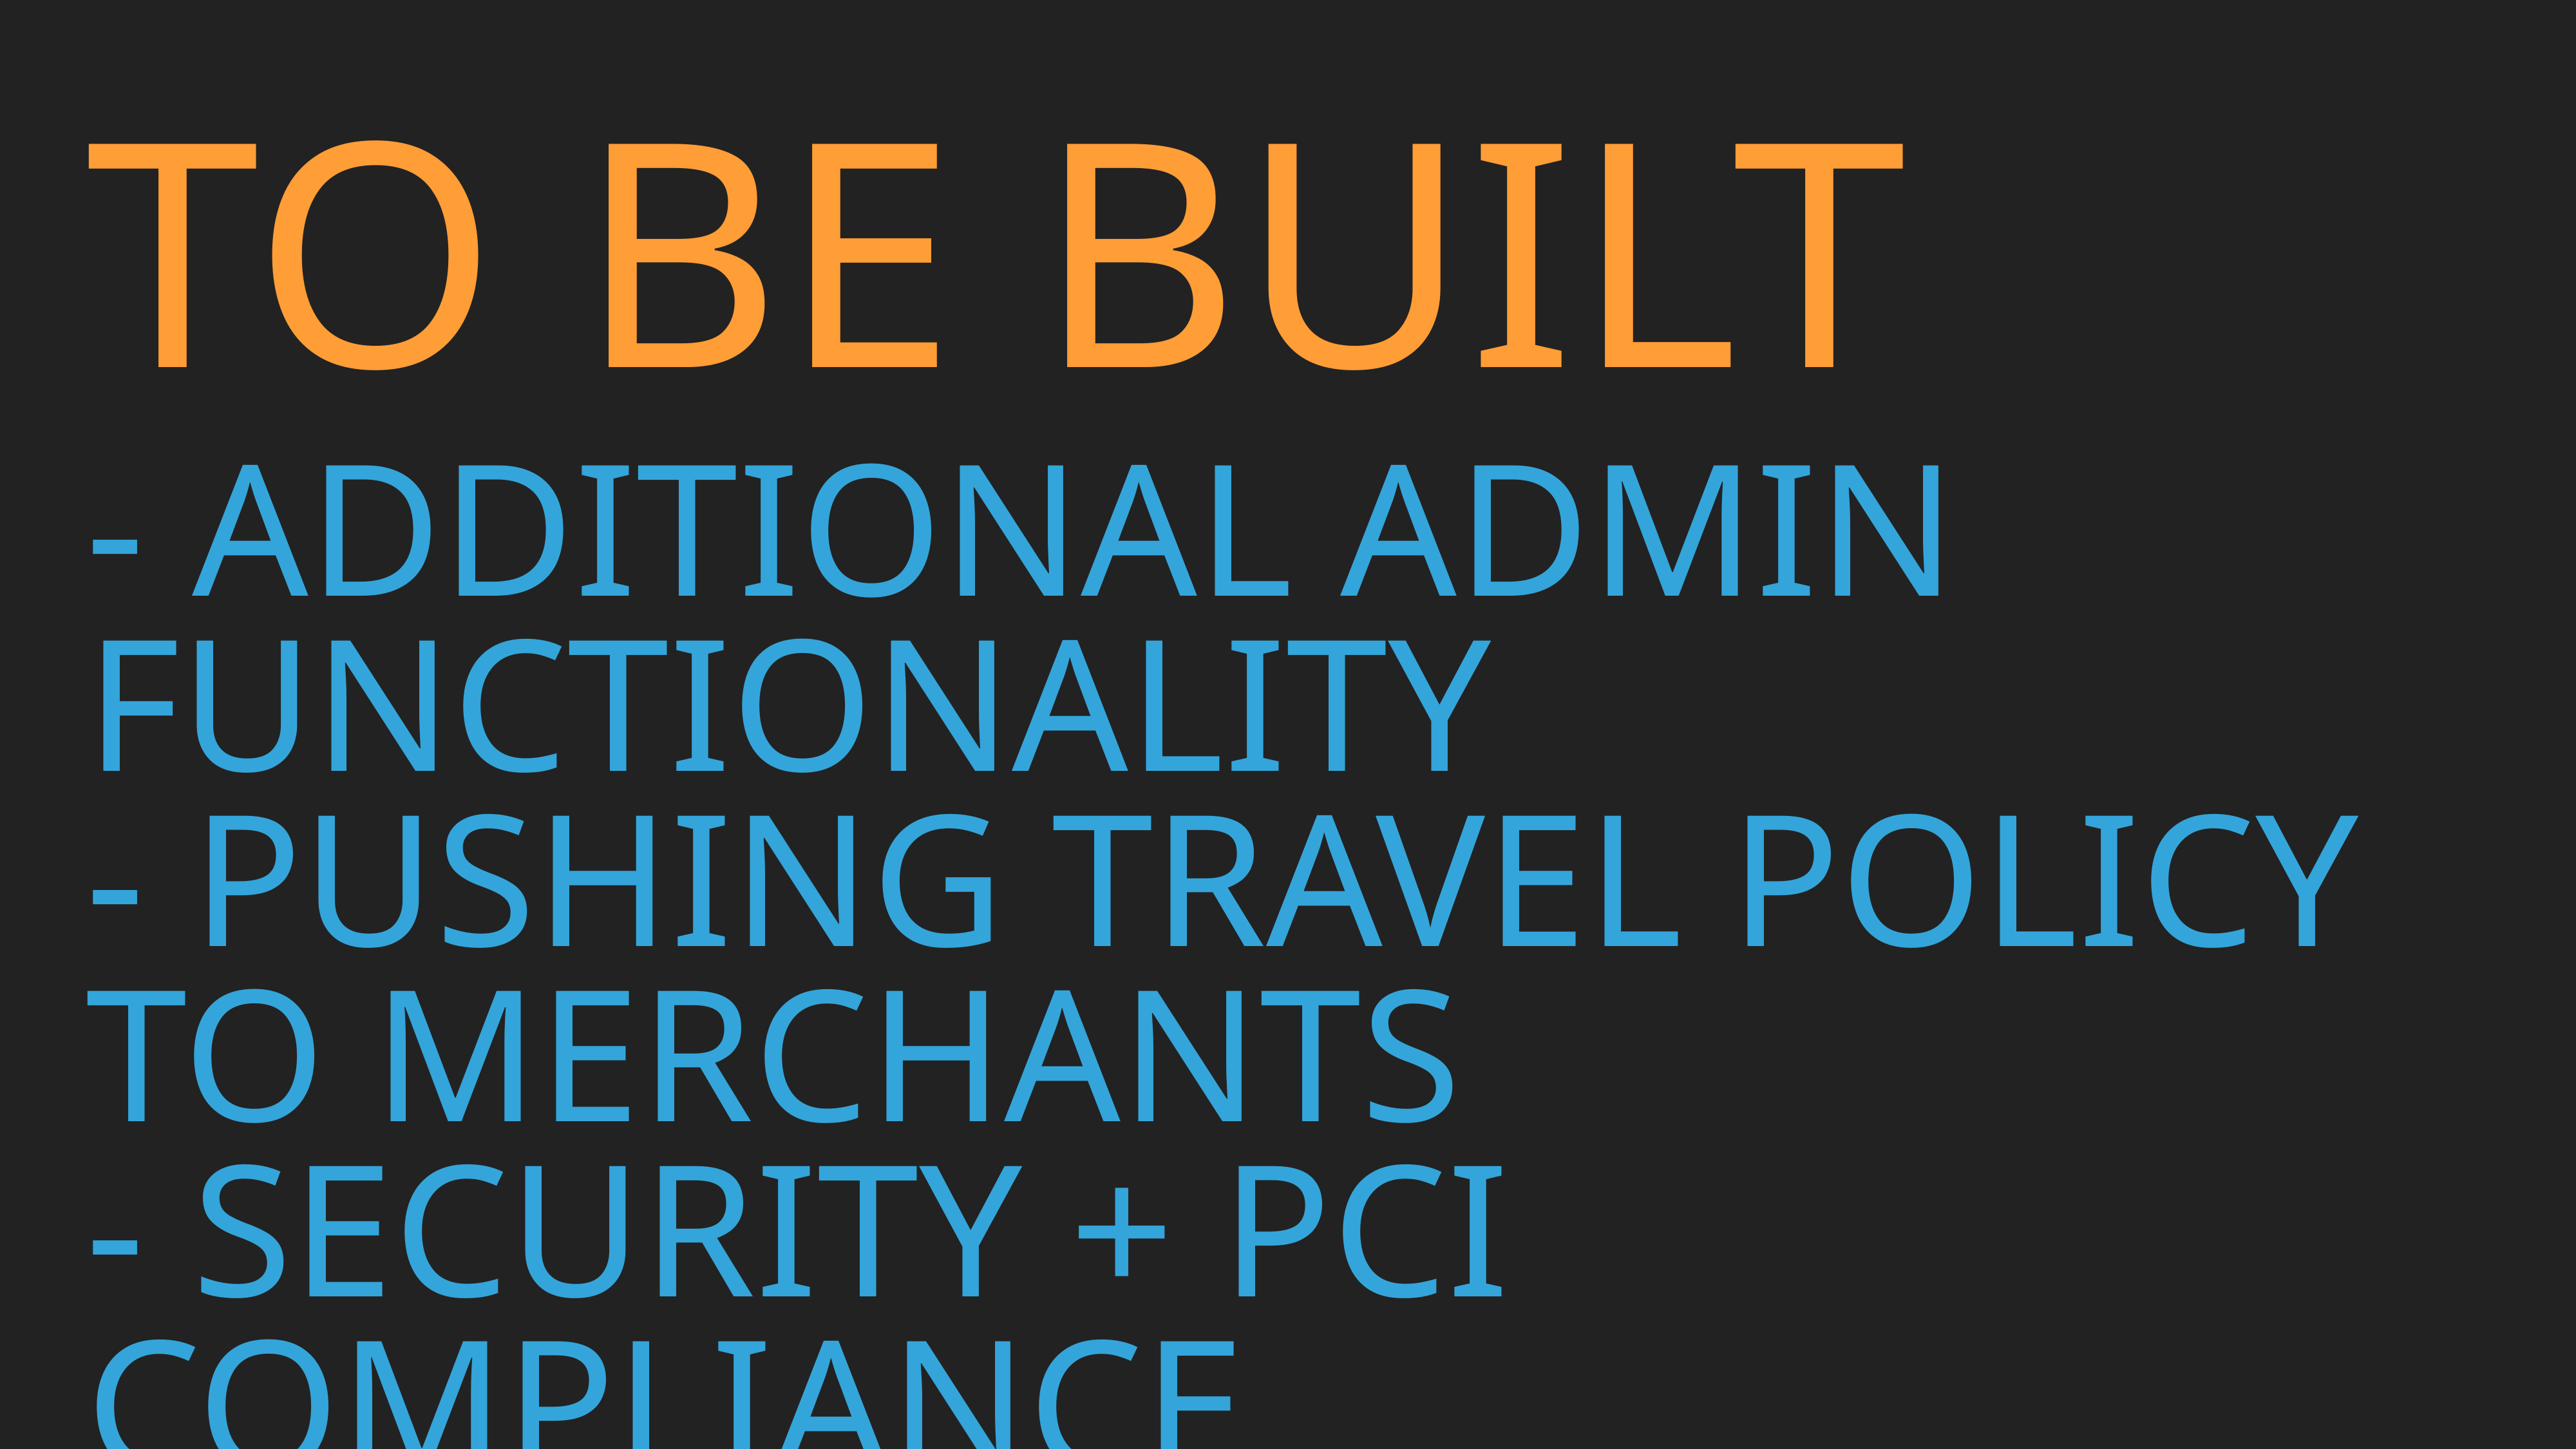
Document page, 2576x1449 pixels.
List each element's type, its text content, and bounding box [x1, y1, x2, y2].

title - Additional Admin functionality - Pushing Travel policy to merchants - Security + PCI compliance [80, 450, 2496, 1122]
text_box to be Built [80, 122, 2496, 793]
